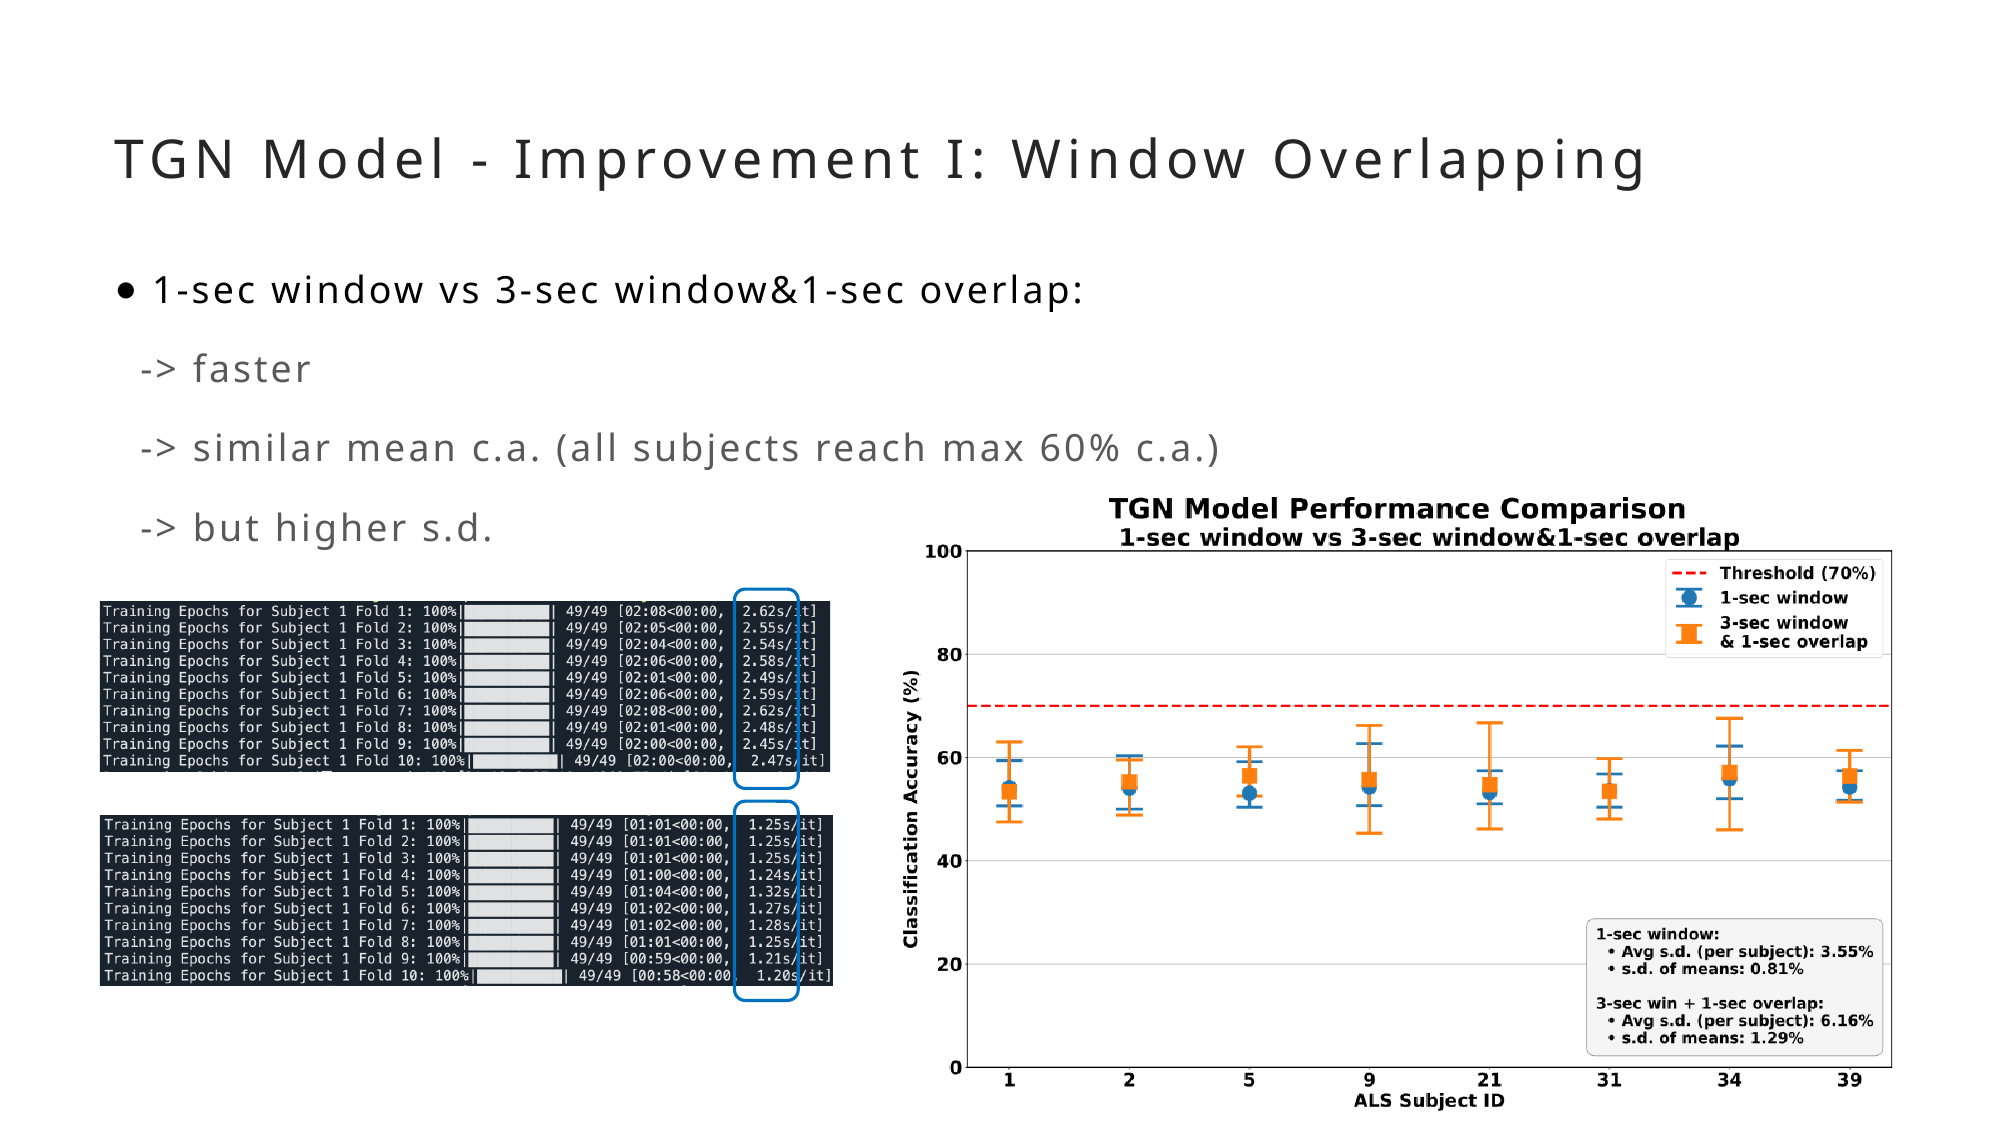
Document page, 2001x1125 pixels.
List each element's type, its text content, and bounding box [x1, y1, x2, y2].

text_box [733, 588, 800, 601]
text_box [733, 987, 800, 1002]
text_box [733, 773, 800, 790]
picture [896, 484, 1900, 1119]
title TGN Model - Improvement I: Window Overlapping [99, 99, 1900, 216]
picture [99, 815, 834, 987]
picture [99, 601, 831, 773]
text_box [733, 800, 800, 815]
